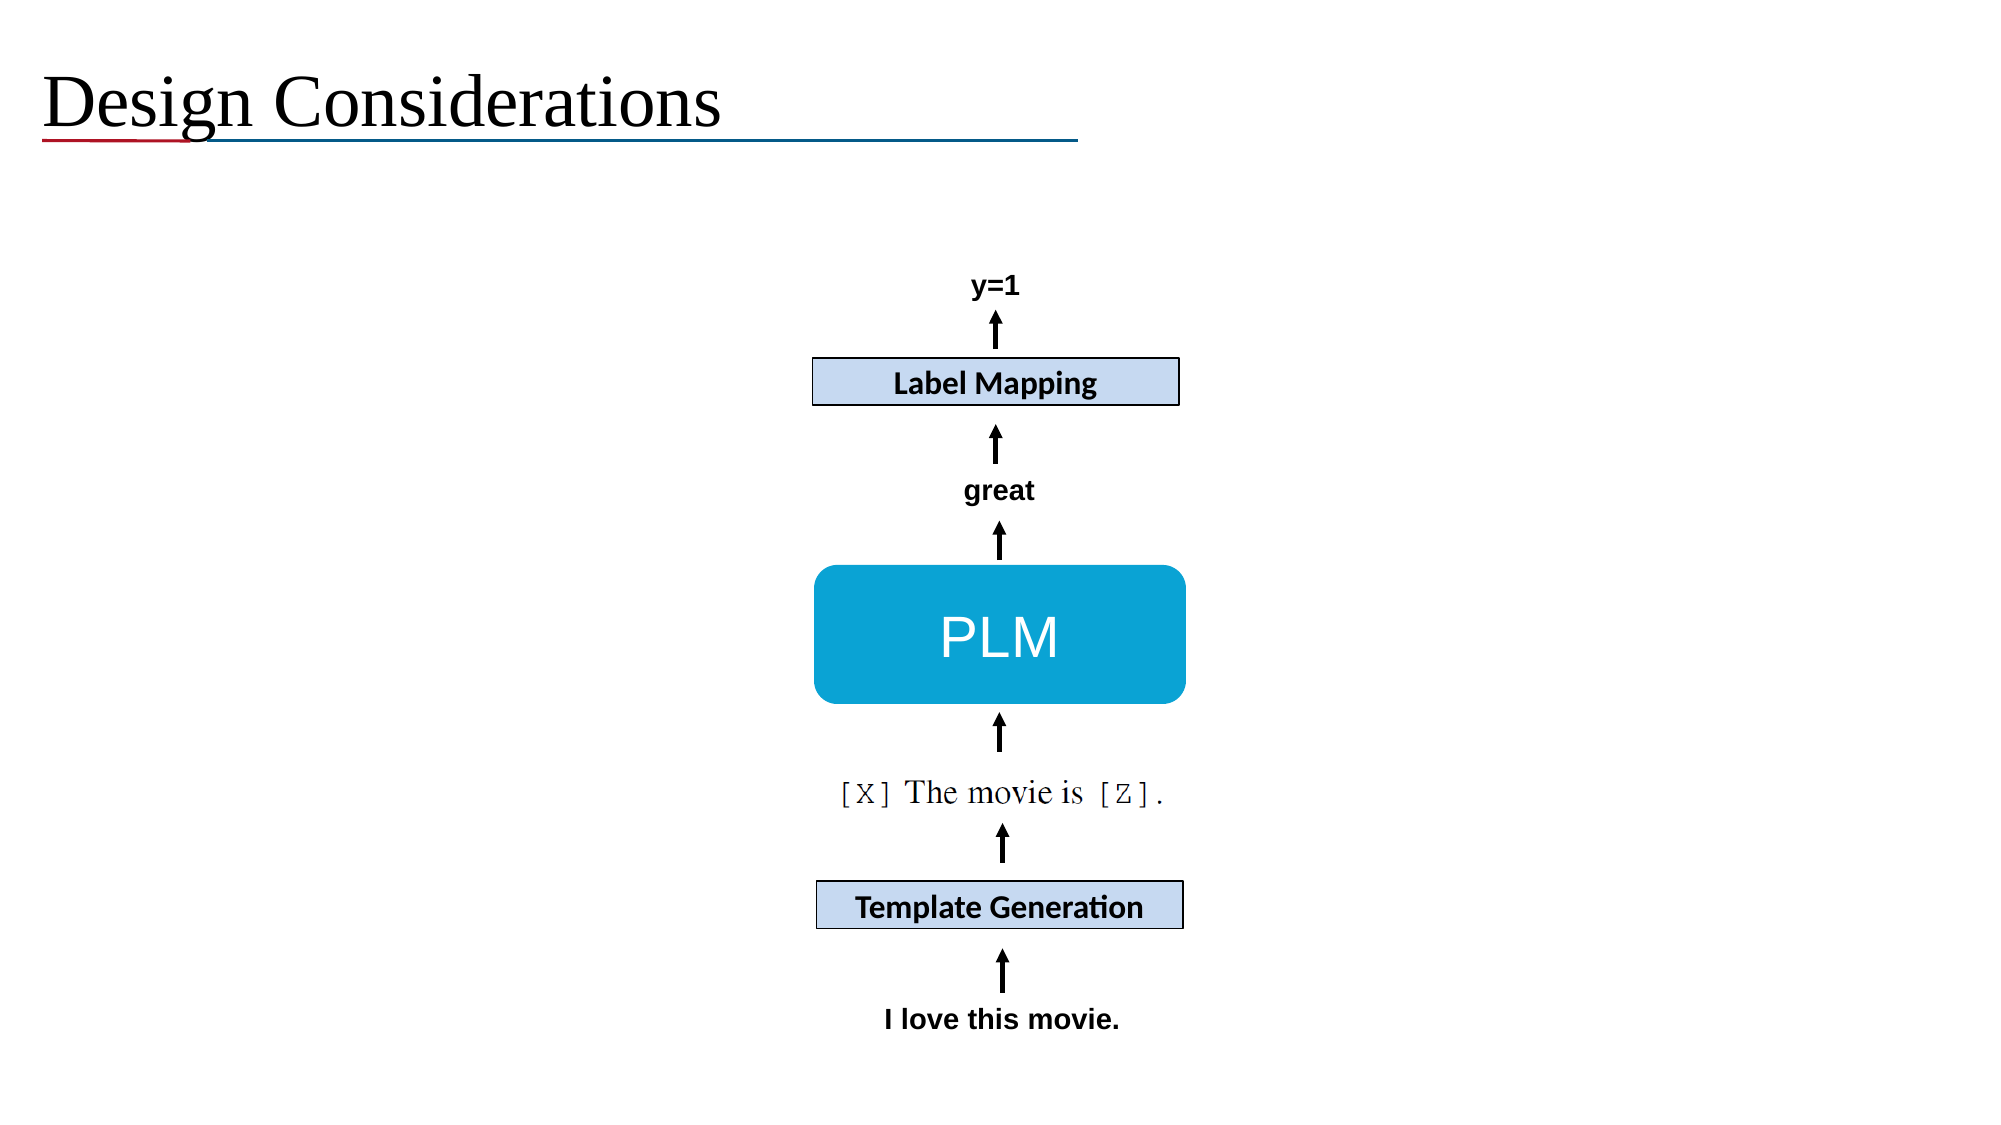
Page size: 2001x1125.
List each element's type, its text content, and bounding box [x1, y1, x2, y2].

text_box PLM [812, 563, 1187, 706]
title Design Considerations [27, 0, 1753, 211]
picture [826, 770, 1180, 823]
text_box I love this movie. [869, 992, 1136, 1043]
text_box y=1 [956, 259, 1036, 309]
text_box great [948, 463, 1051, 514]
text_box Template Generation [816, 881, 1183, 929]
text_box Label Mapping [812, 357, 1179, 406]
